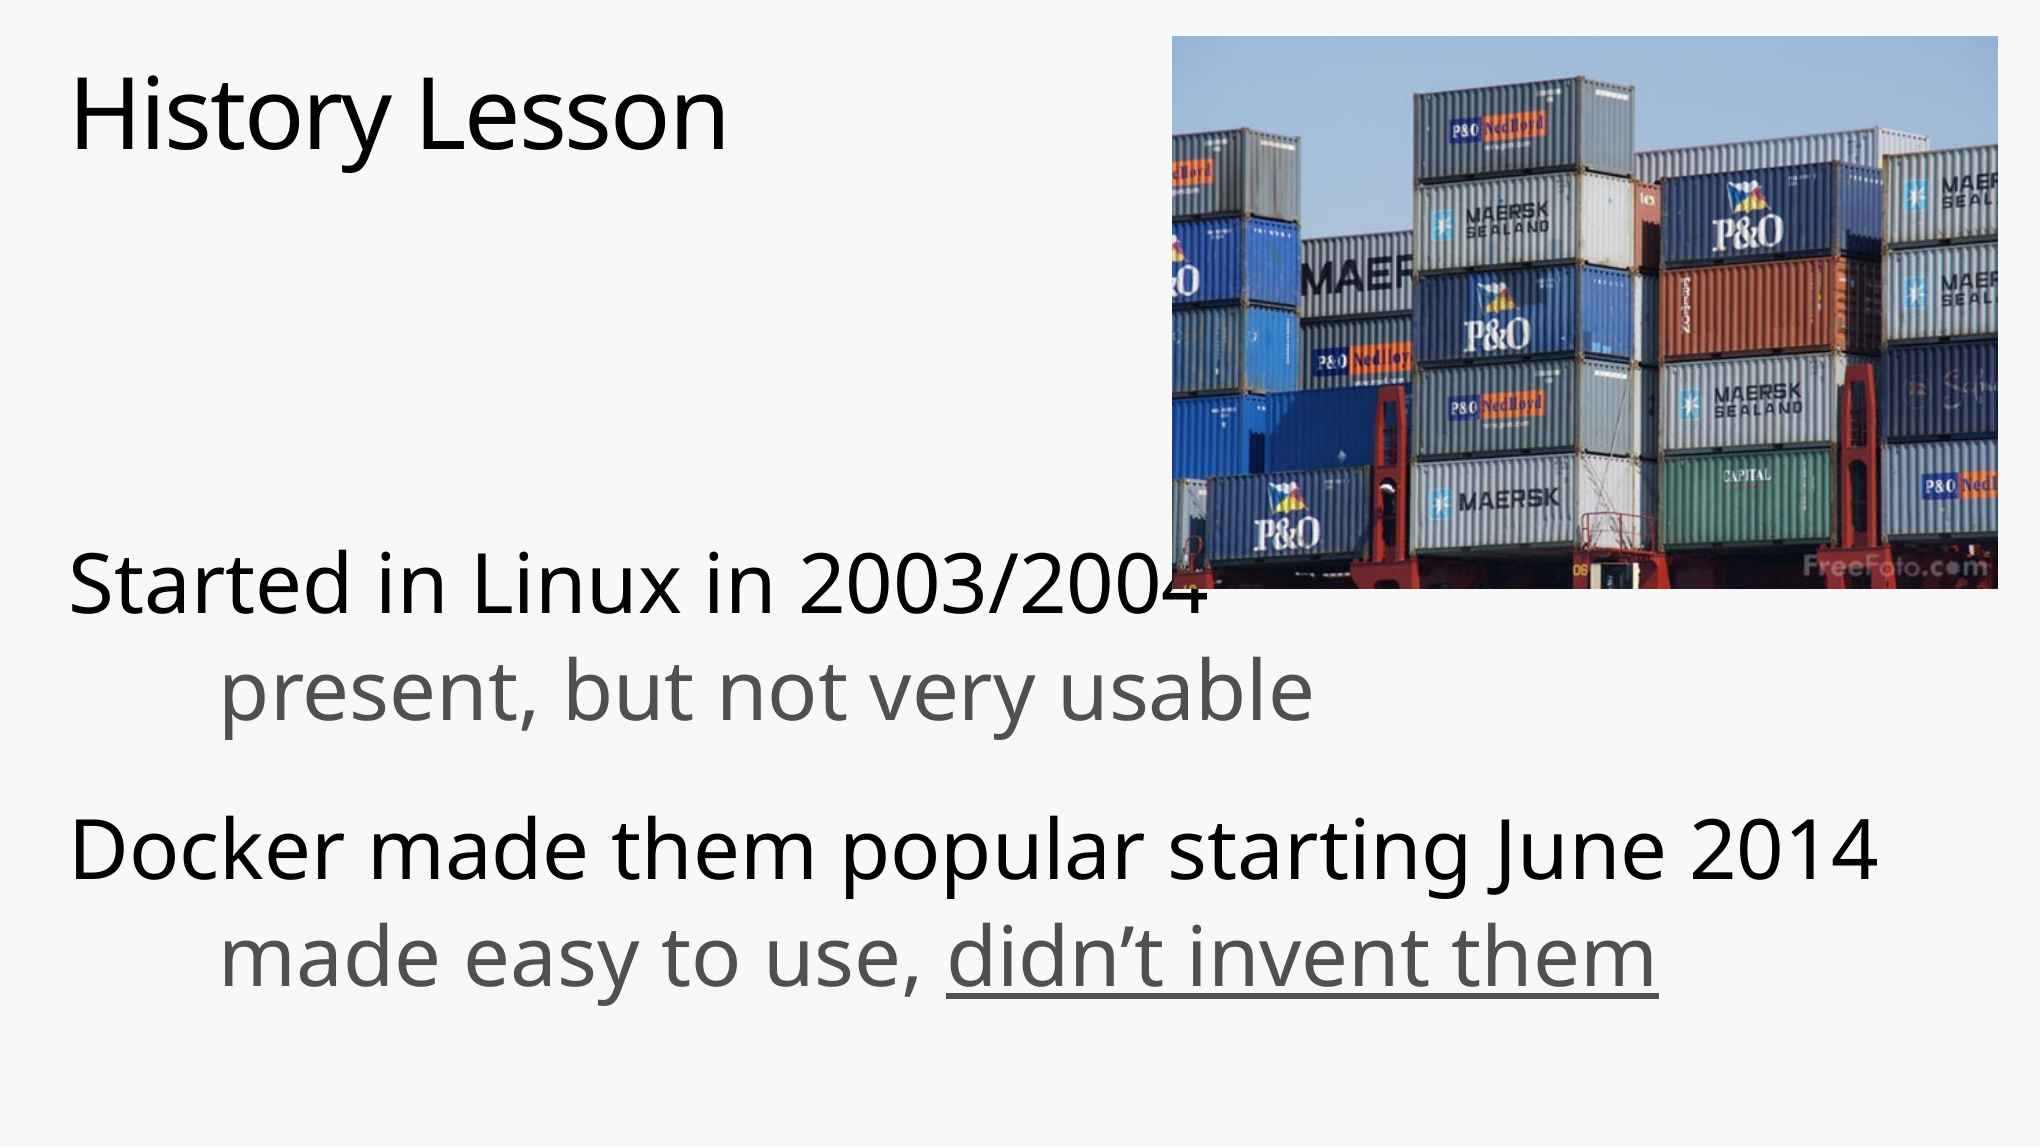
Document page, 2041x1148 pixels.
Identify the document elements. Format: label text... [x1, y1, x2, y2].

list Started in Linux in 2003/2004 present, but not very usable Docker made them popular starting June 2014 made easy to use, didn’t invent them [45, 526, 1996, 1037]
picture [1172, 35, 1998, 590]
title History Lesson [45, 48, 1172, 199]
